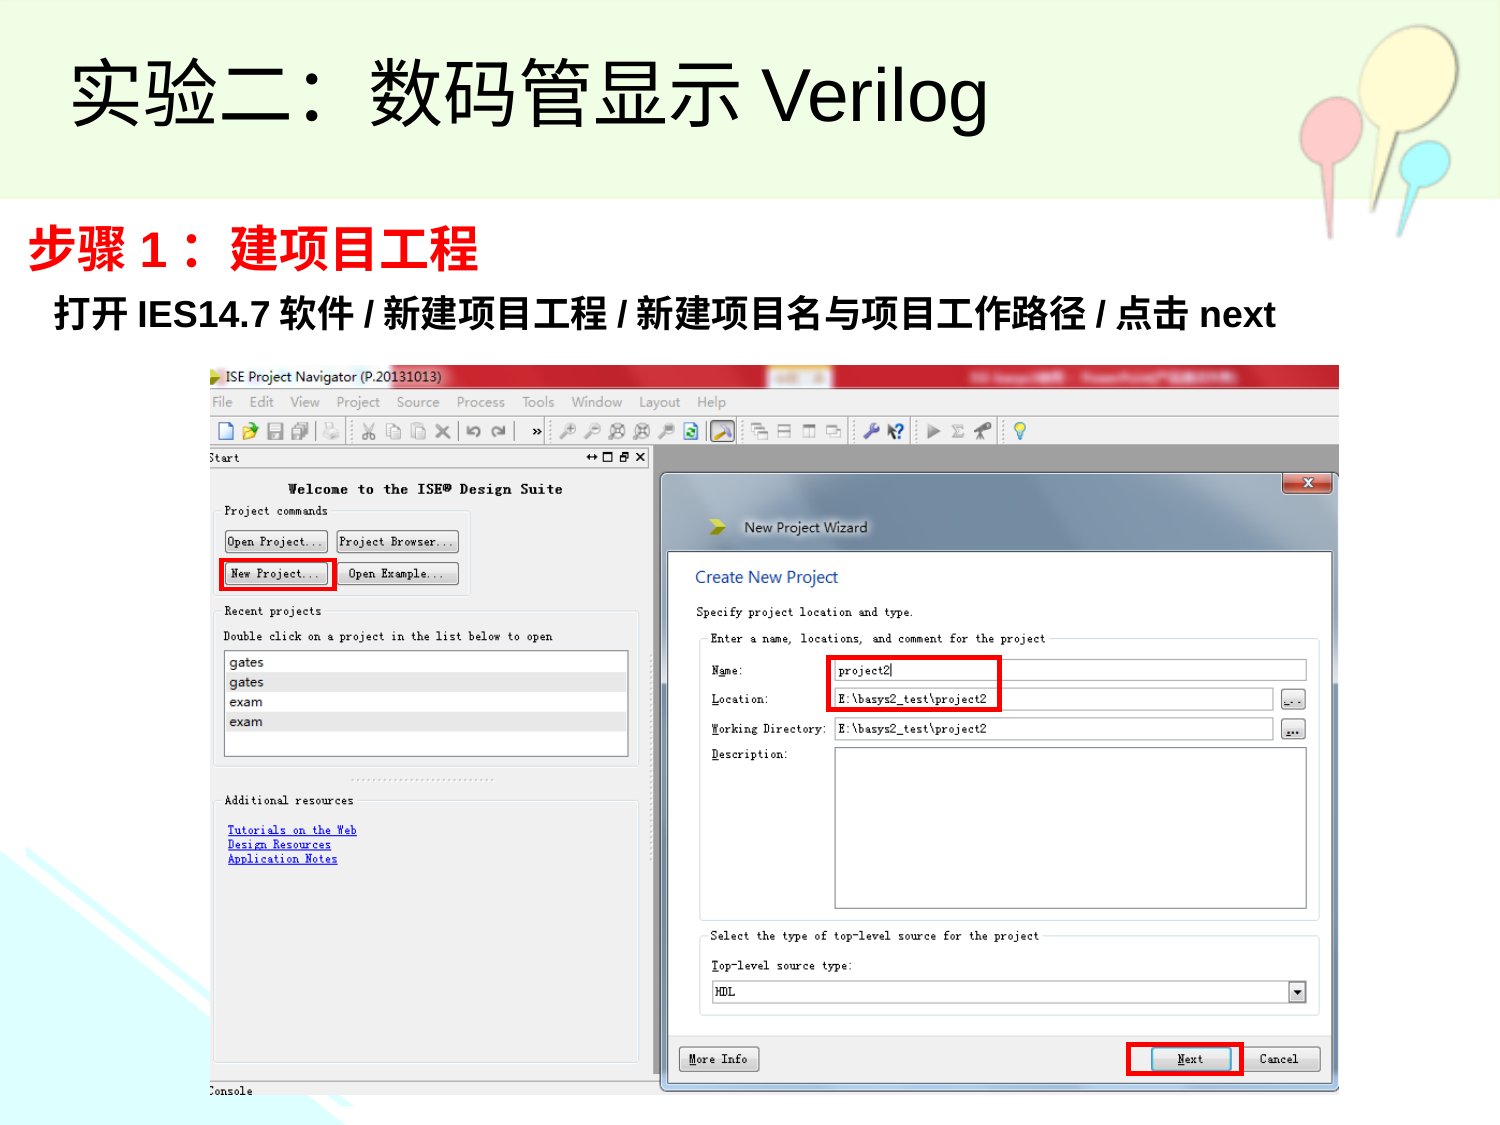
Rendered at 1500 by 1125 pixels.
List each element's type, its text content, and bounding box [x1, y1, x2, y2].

picture [0, 0, 1500, 1125]
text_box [210, 365, 1339, 1095]
text_box 步骤1：建项目工程 打开IES14.7软件/新建项目工程/新建项目名与项目工作路径/点击next [12, 210, 1299, 343]
title 实验二：数码管显示Verilog [52, 9, 1500, 175]
